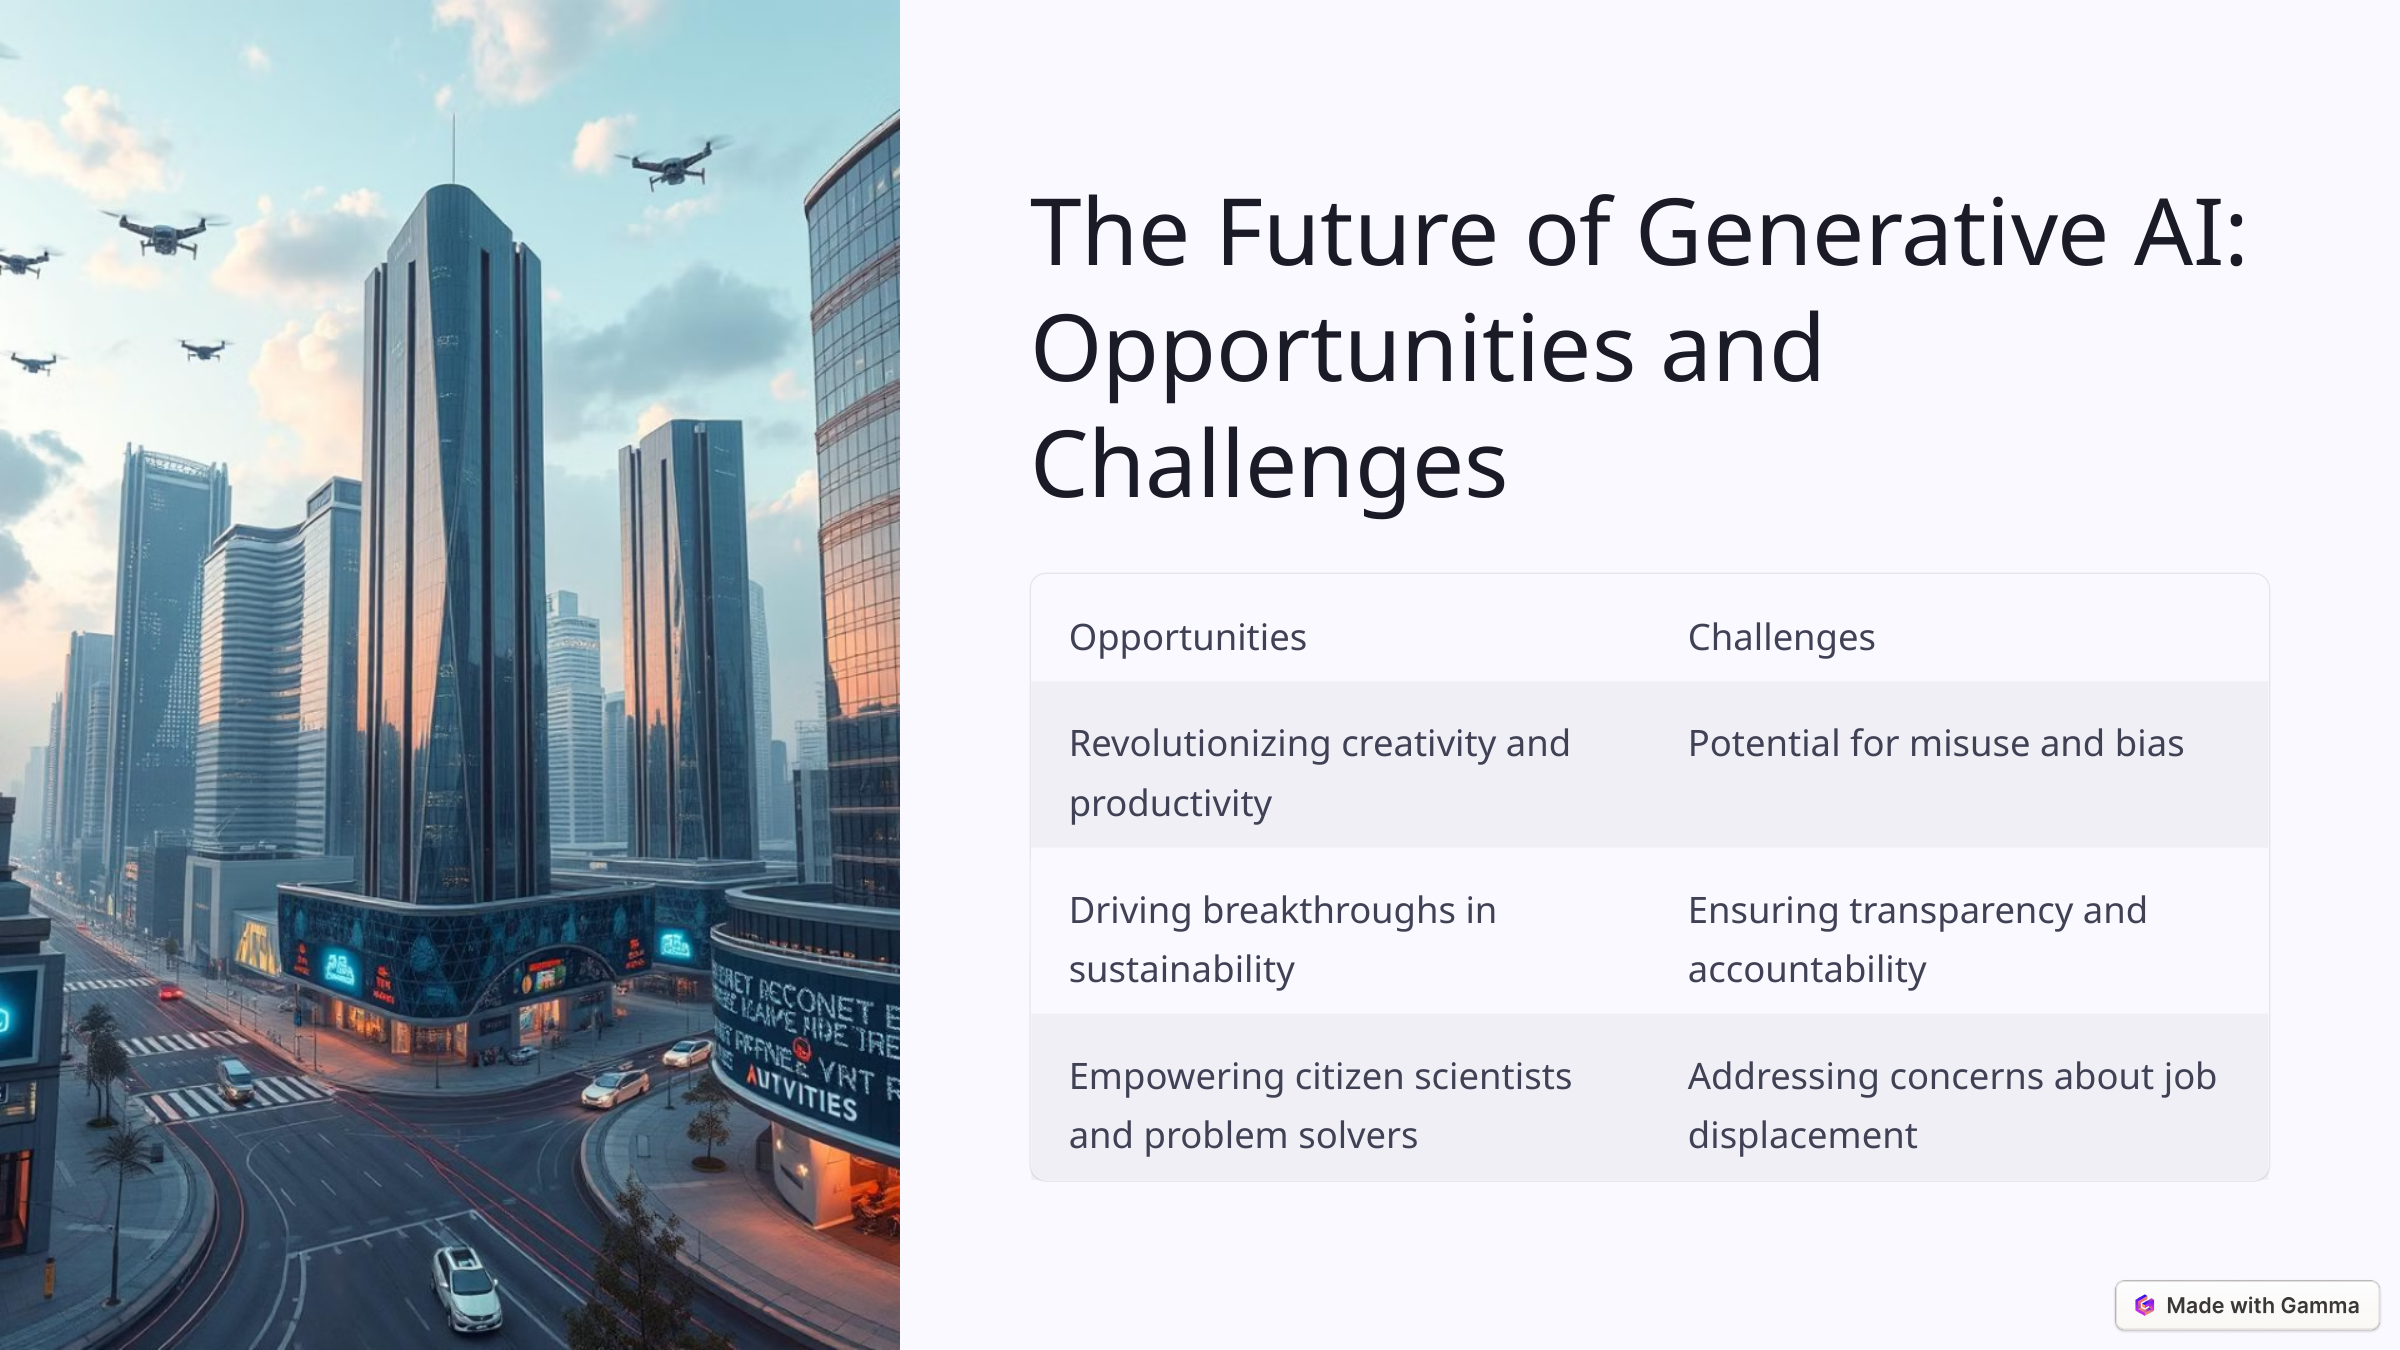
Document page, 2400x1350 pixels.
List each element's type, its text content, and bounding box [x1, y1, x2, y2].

text_box Empowering citizen scientists and problem solvers [1068, 1037, 1613, 1157]
text_box [1031, 1013, 2269, 1180]
text_box The Future of Generative AI: Opportunities and Challenges [1030, 168, 2270, 518]
text_box Ensuring transparency and accountability [1687, 871, 2232, 991]
text_box Revolutionizing creativity and productivity [1068, 704, 1613, 824]
text_box Potential for misuse and bias [1687, 704, 2232, 765]
text_box Opportunities [1068, 598, 1613, 658]
text_box [1031, 847, 2269, 1013]
picture [0, 1006, 10, 1033]
picture [2106, 1271, 2389, 1339]
text_box Addressing concerns about job displacement [1687, 1037, 2232, 1157]
text_box [1031, 574, 2269, 681]
text_box Challenges [1687, 598, 2232, 658]
picture [0, 0, 900, 1350]
text_box [1031, 681, 2269, 847]
text_box Driving breakthroughs in sustainability [1068, 871, 1613, 991]
